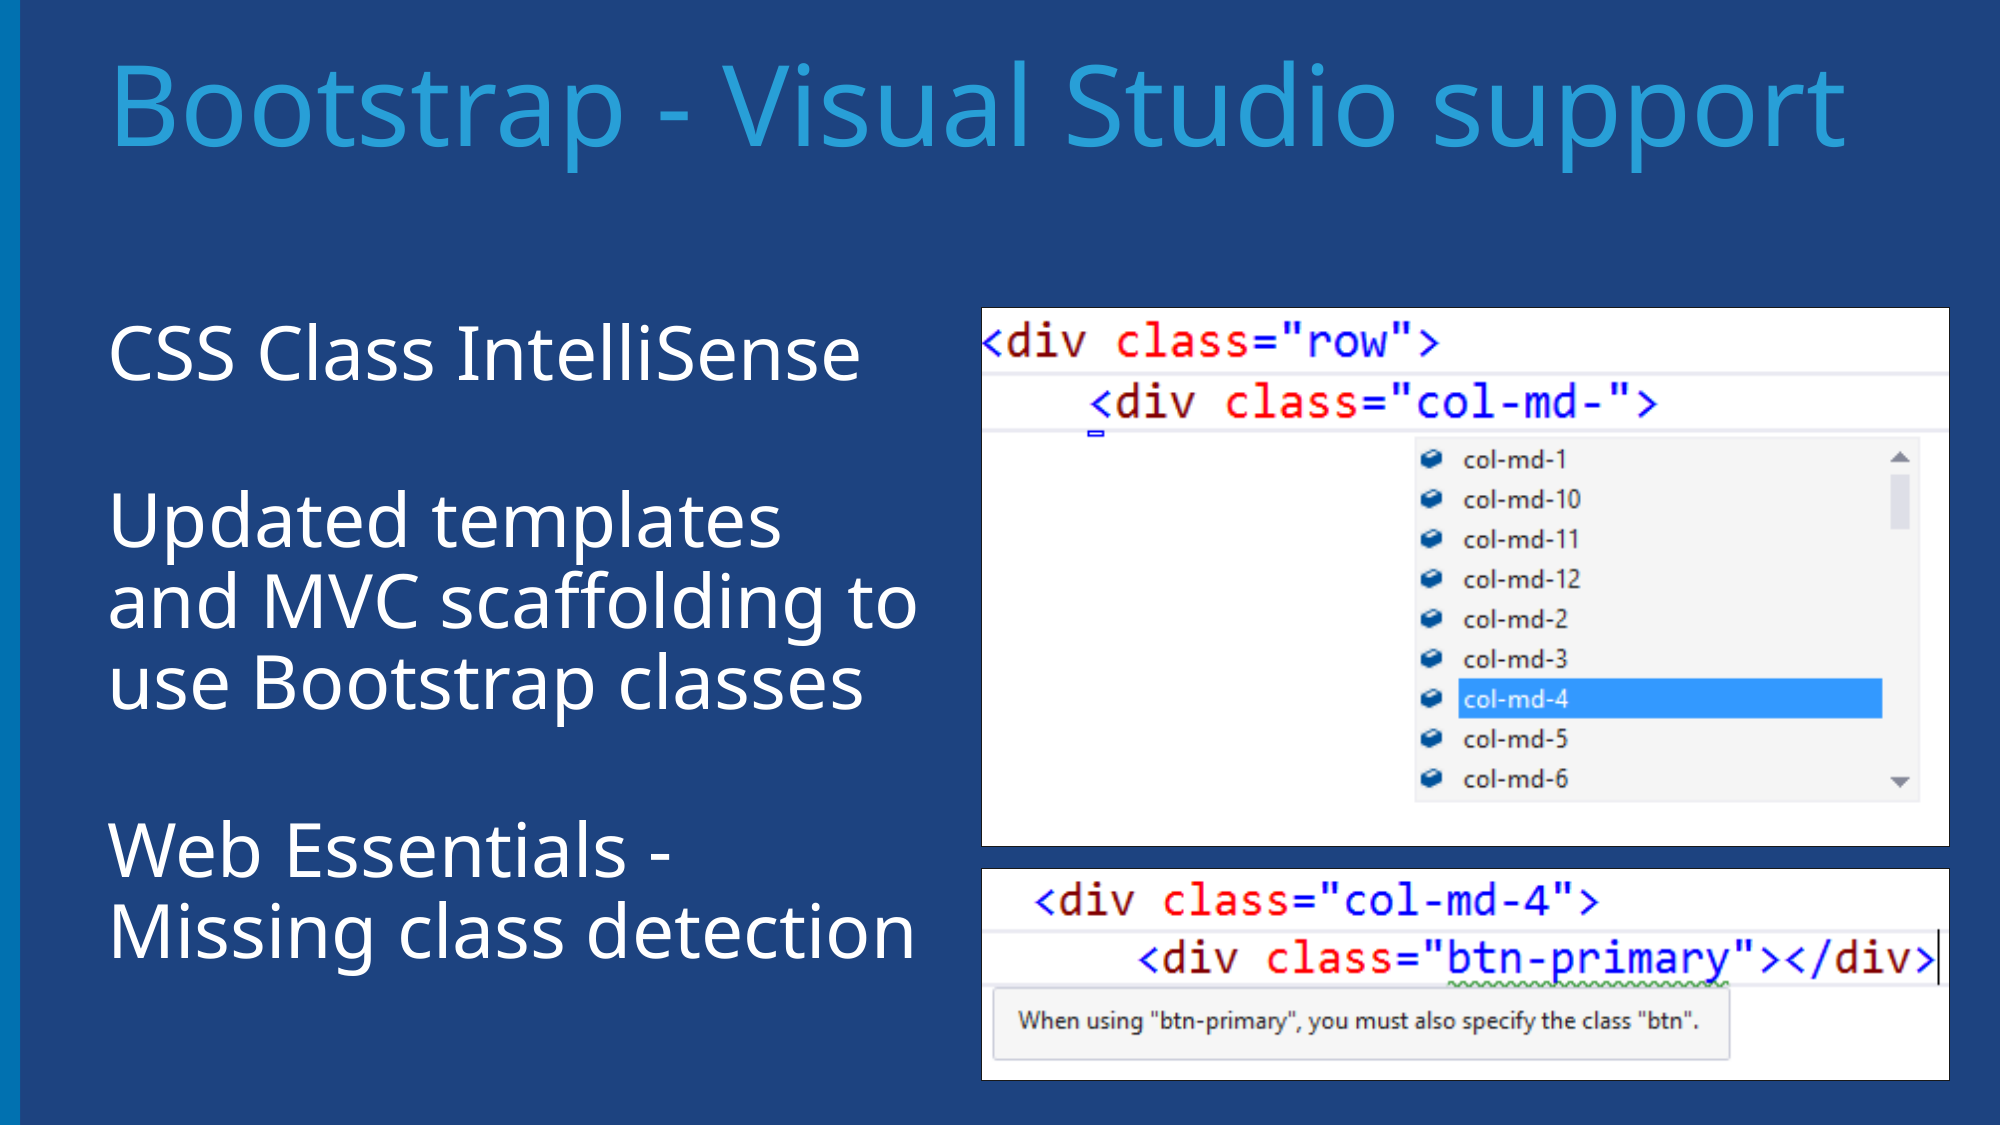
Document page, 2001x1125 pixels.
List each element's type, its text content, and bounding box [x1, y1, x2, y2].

list CSS Class IntelliSense Updated templates and MVC scaffolding to use Bootstrap classes Web Essentials - Missing class detection [92, 307, 950, 1082]
picture [981, 307, 1950, 847]
title Bootstrap - Visual Studio support [92, 1, 1910, 219]
picture [981, 868, 1950, 1081]
